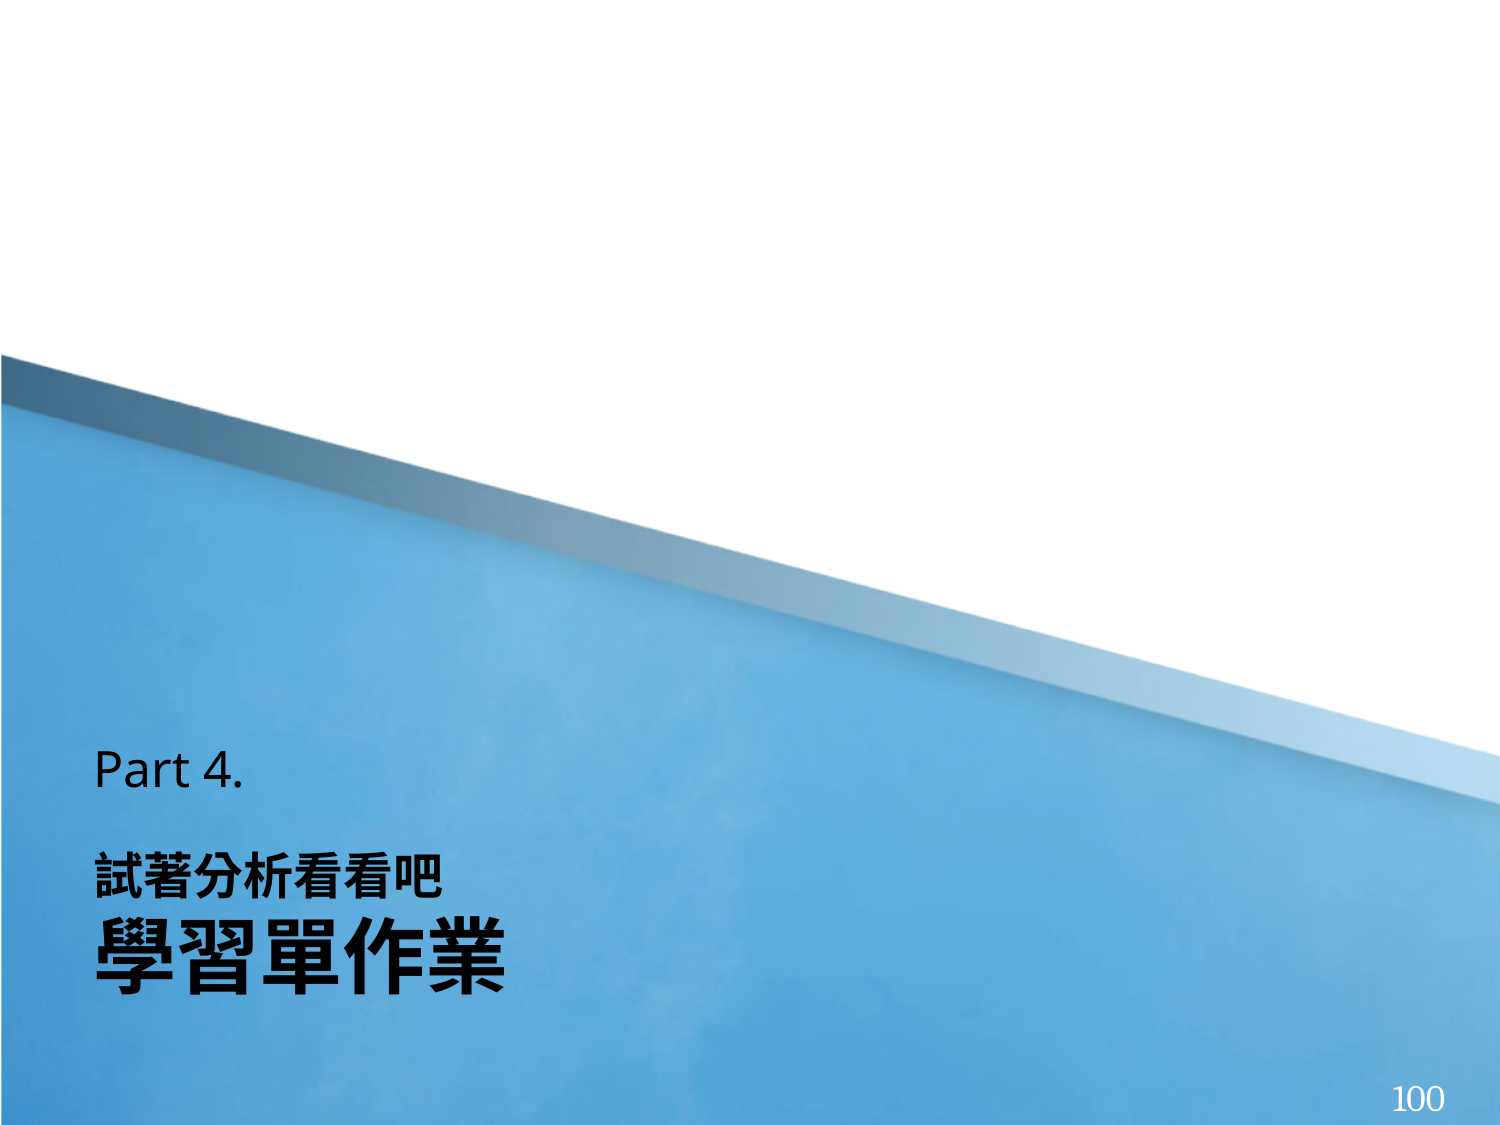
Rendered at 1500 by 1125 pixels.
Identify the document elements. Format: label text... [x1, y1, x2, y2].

slide_number ‹#› [1350, 1074, 1488, 1118]
subtitle Part 4. [78, 668, 907, 813]
title 試著分析看看吧 學習單作業 [78, 829, 1422, 926]
picture [2, 82, 1500, 1125]
